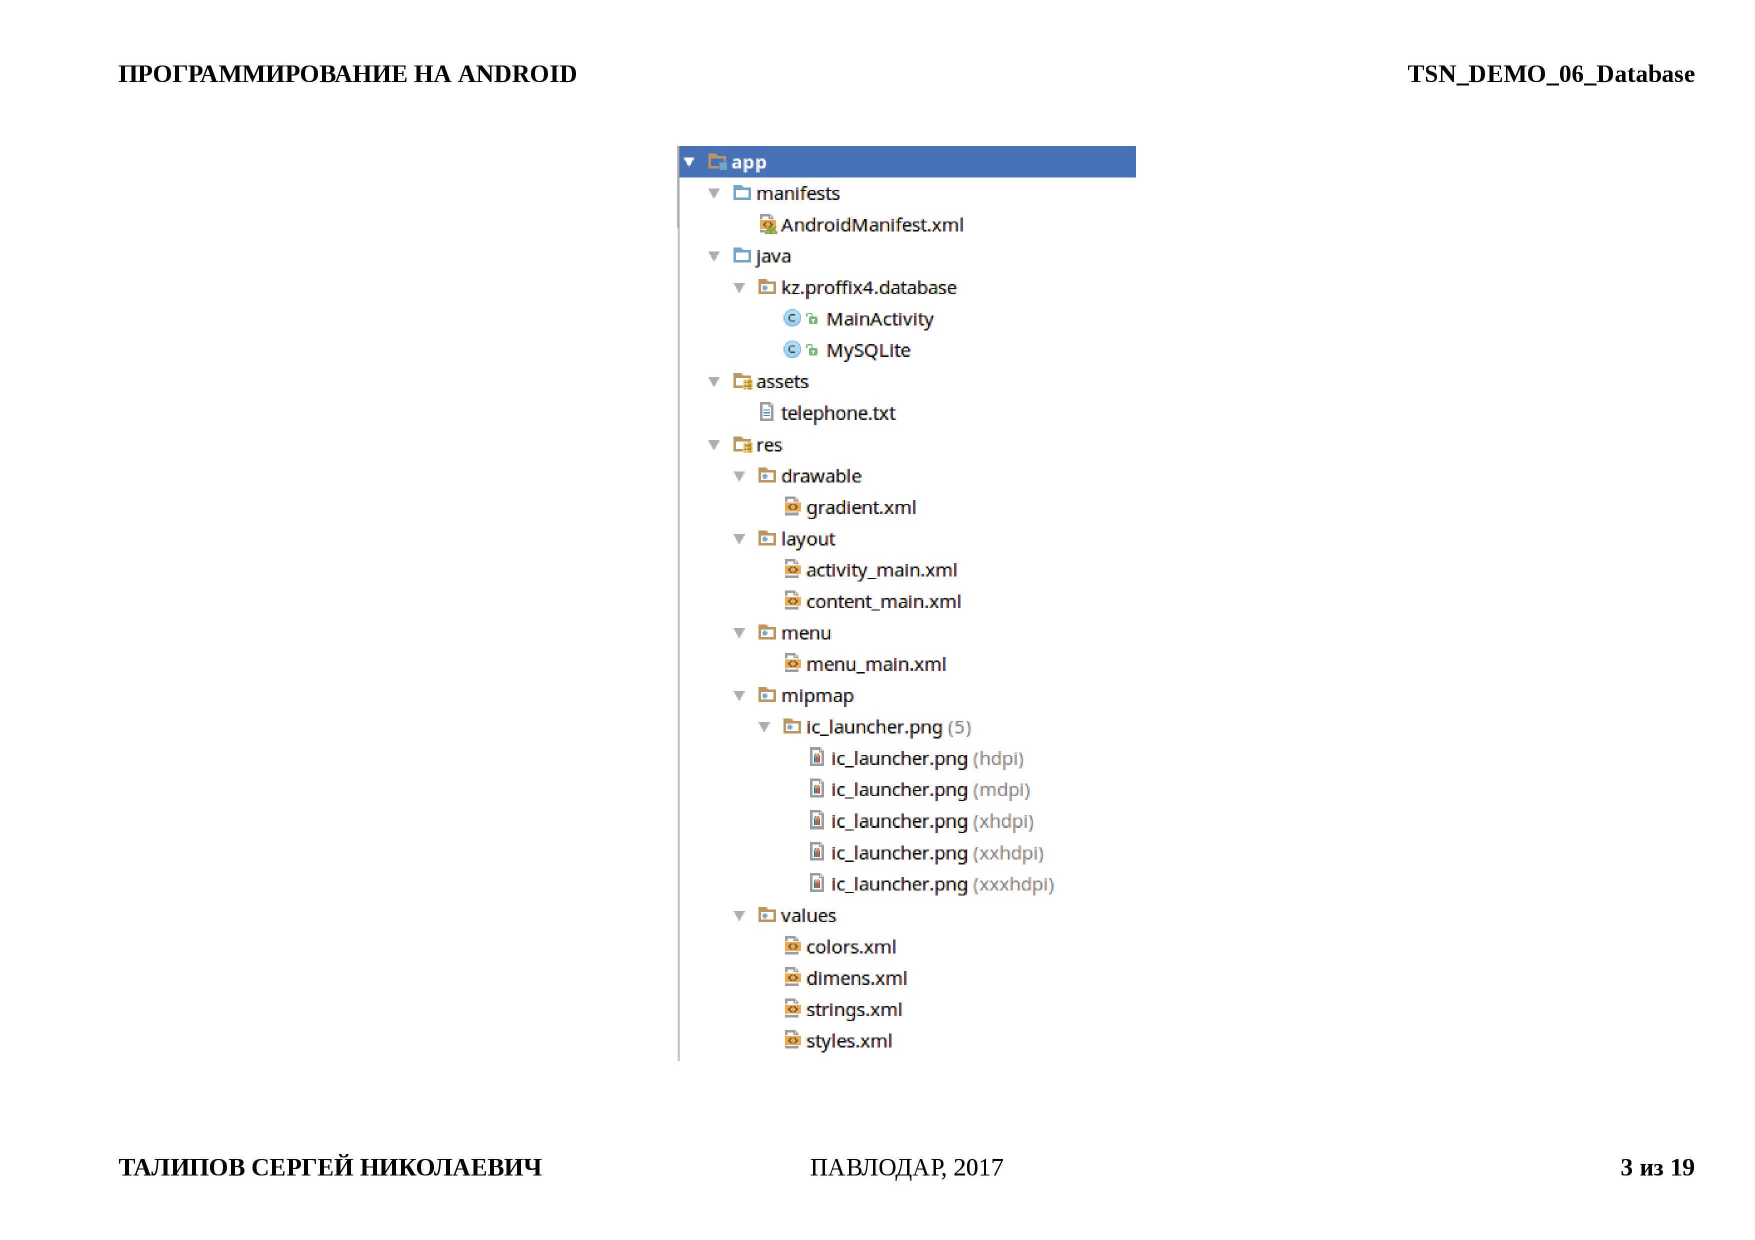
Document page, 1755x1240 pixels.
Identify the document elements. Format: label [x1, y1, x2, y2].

text_box [0, 0, 1754, 1240]
